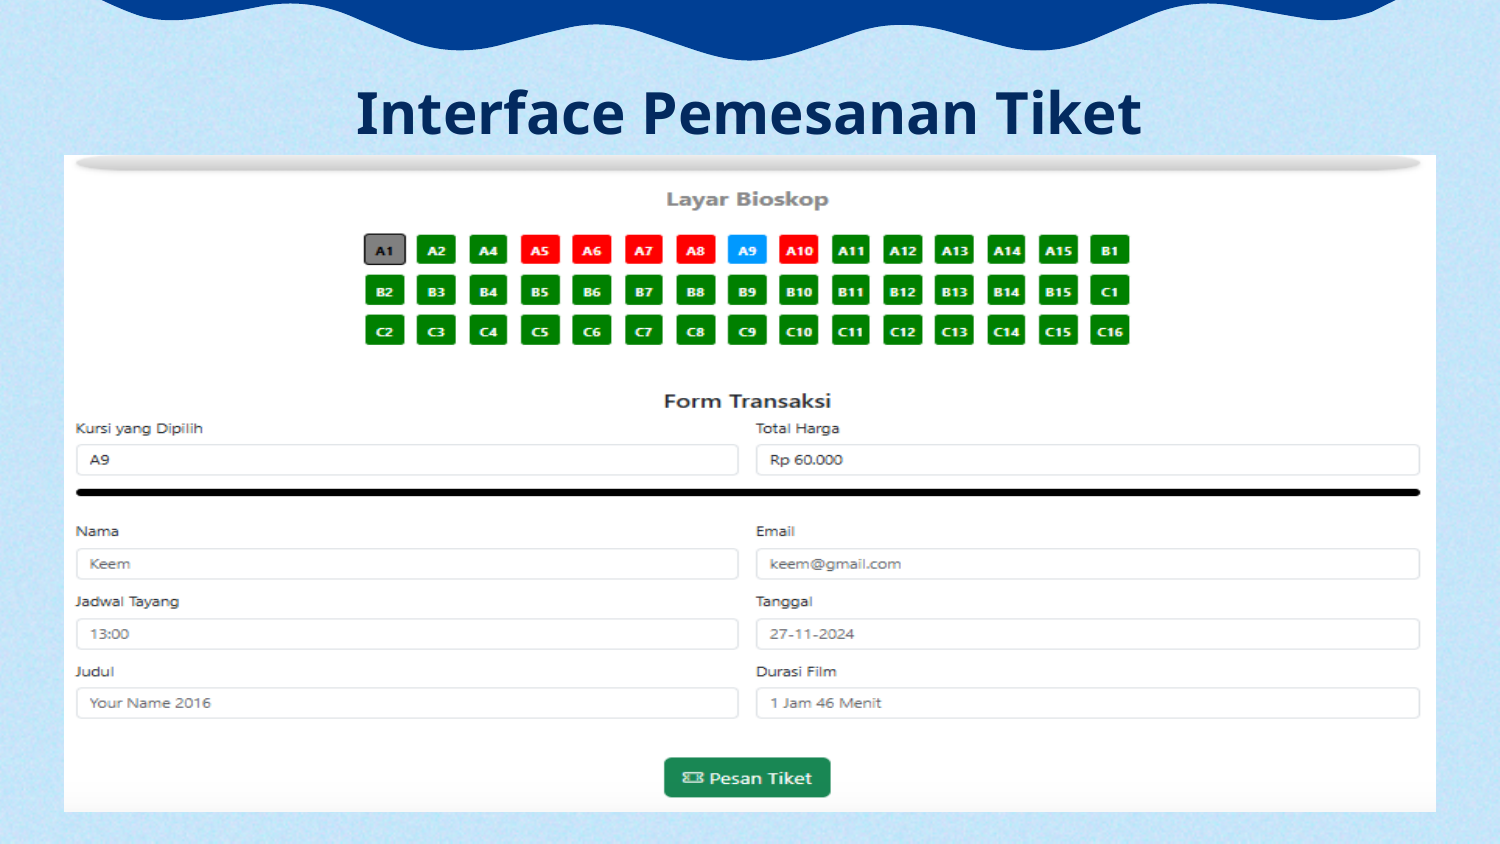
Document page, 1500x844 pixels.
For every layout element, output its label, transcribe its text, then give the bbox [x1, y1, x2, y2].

title Interface Pemesanan Tiket [88, 61, 1412, 153]
picture [0, 0, 1500, 844]
